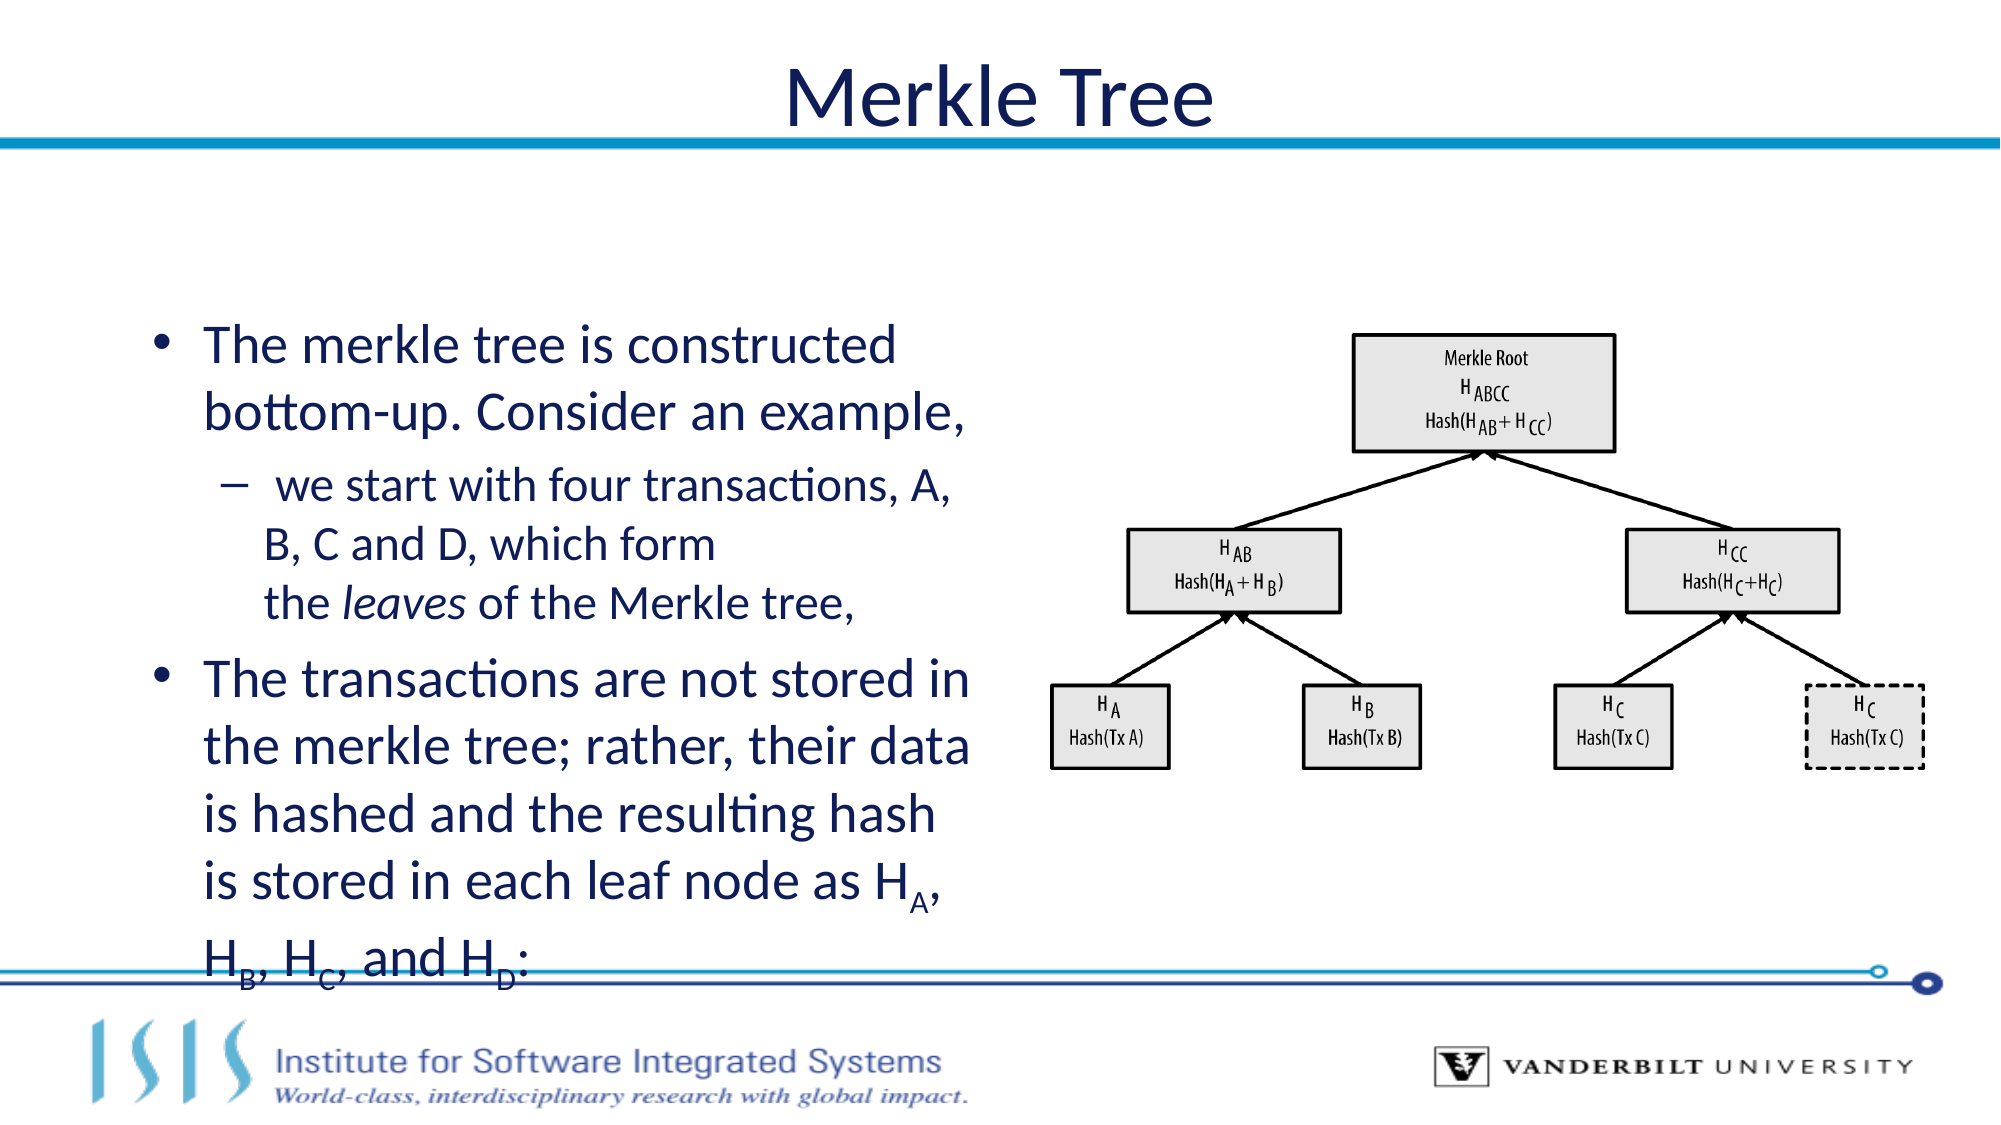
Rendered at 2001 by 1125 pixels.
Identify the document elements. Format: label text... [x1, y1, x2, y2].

title Merkle Tree [99, 26, 1900, 155]
list The merkle tree is constructed bottom-up. Consider an example, we start with four transactions, A, B, C and D, which form the leaves of the Merkle tree, The transactions are not stored in the merkle tree; rather, their data is hashed and the resulting hash is stored in each leaf node as HA, HB, HC, and HD: [137, 299, 993, 1014]
picture [1049, 333, 1926, 770]
